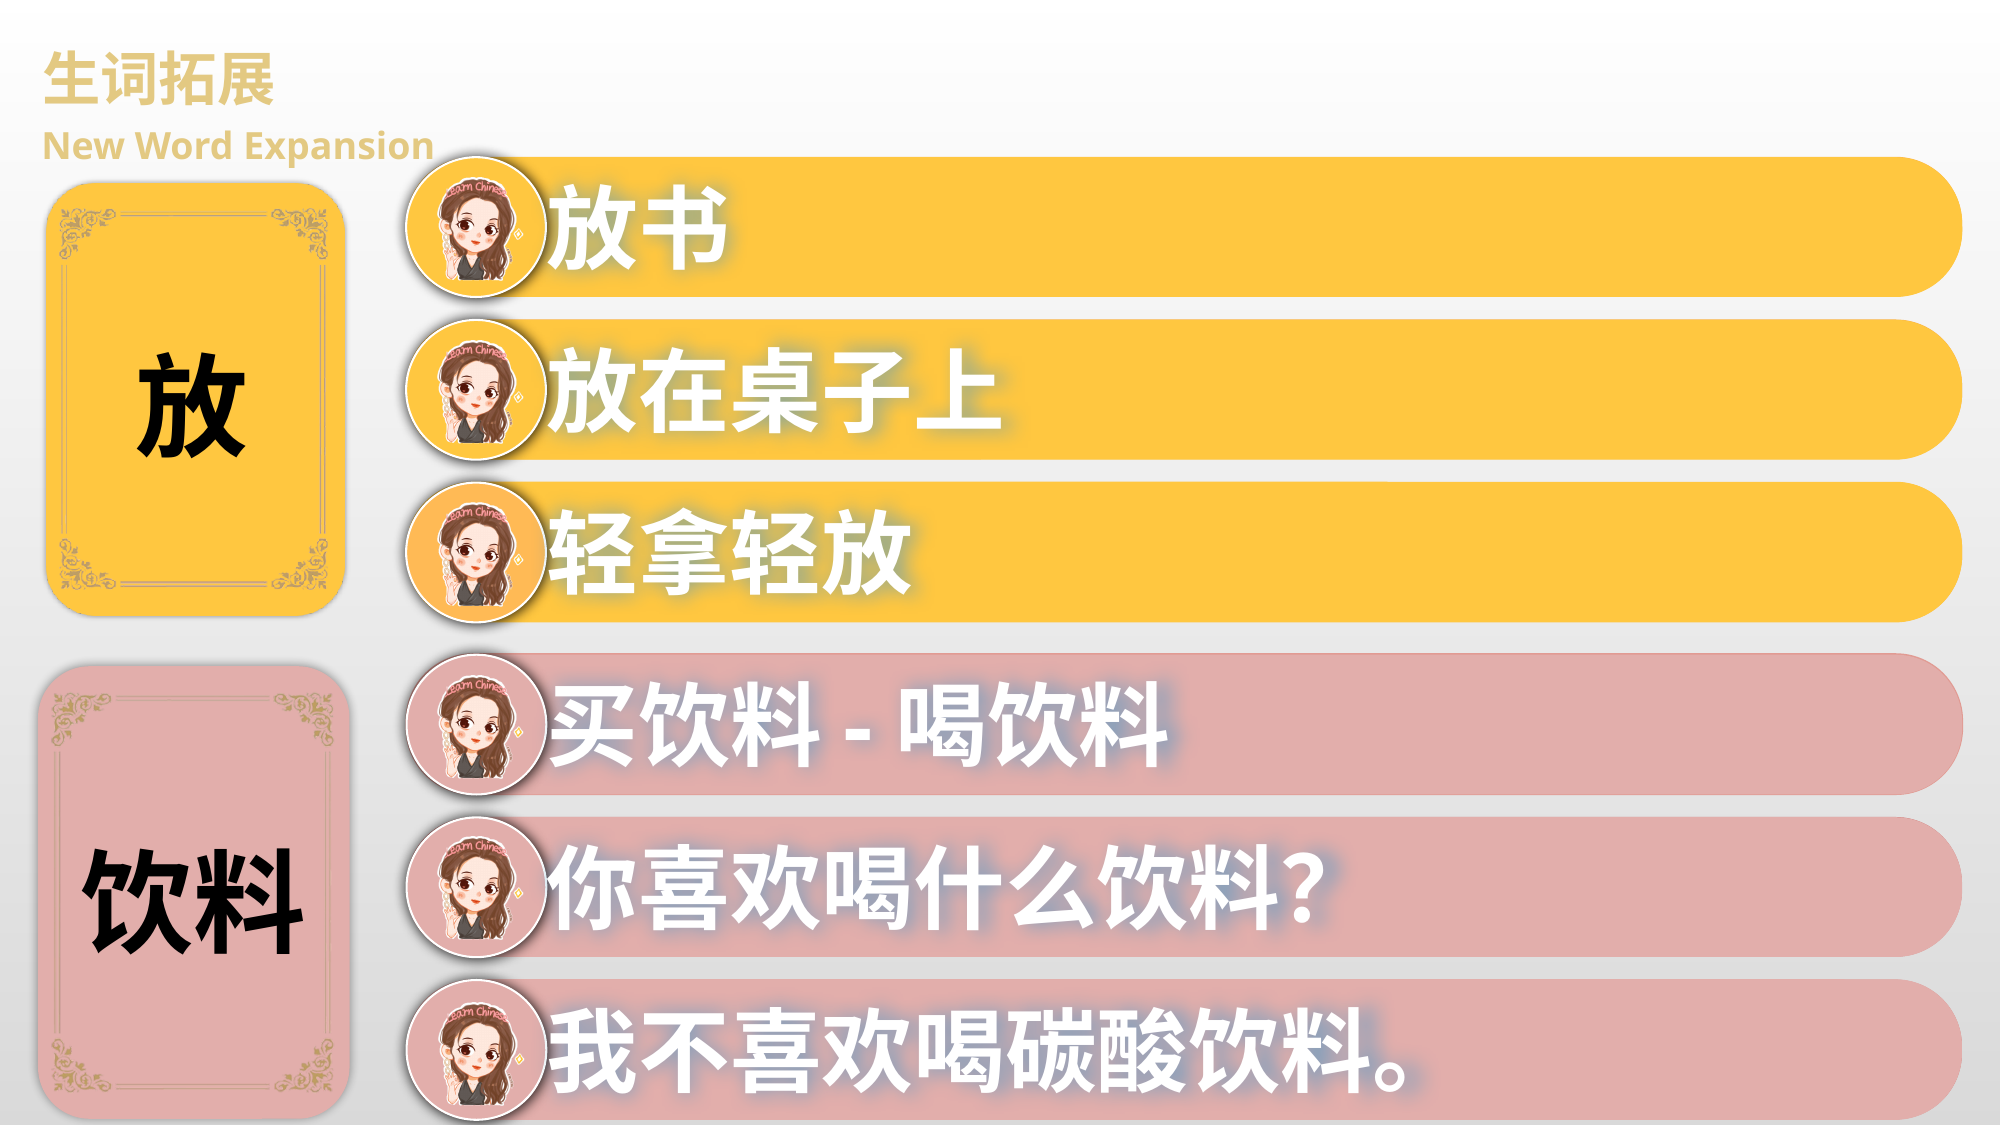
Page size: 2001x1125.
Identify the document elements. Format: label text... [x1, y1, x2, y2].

text_box 买饮料-喝饮料 [547, 661, 1919, 786]
text_box 你喜欢喝什么饮料？ [547, 823, 1696, 949]
text_box 放书 [546, 163, 1893, 289]
text_box 我不喜欢喝碳酸饮料。 [547, 986, 1725, 1112]
text_box [1926, 163, 1964, 291]
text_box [406, 980, 547, 1125]
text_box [19, 666, 367, 1119]
text_box New Word Expansion [26, 115, 451, 175]
text_box [1725, 816, 1964, 958]
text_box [38, 175, 352, 623]
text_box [406, 482, 546, 629]
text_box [406, 817, 547, 962]
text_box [406, 654, 547, 801]
text_box [1756, 978, 1964, 1121]
text_box 放在桌子上 [546, 326, 2000, 451]
text_box 生词拓展 [27, 35, 291, 115]
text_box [406, 319, 546, 466]
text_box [406, 157, 546, 303]
text_box [1959, 698, 1964, 752]
text_box 轻拿轻放 [546, 488, 1984, 614]
